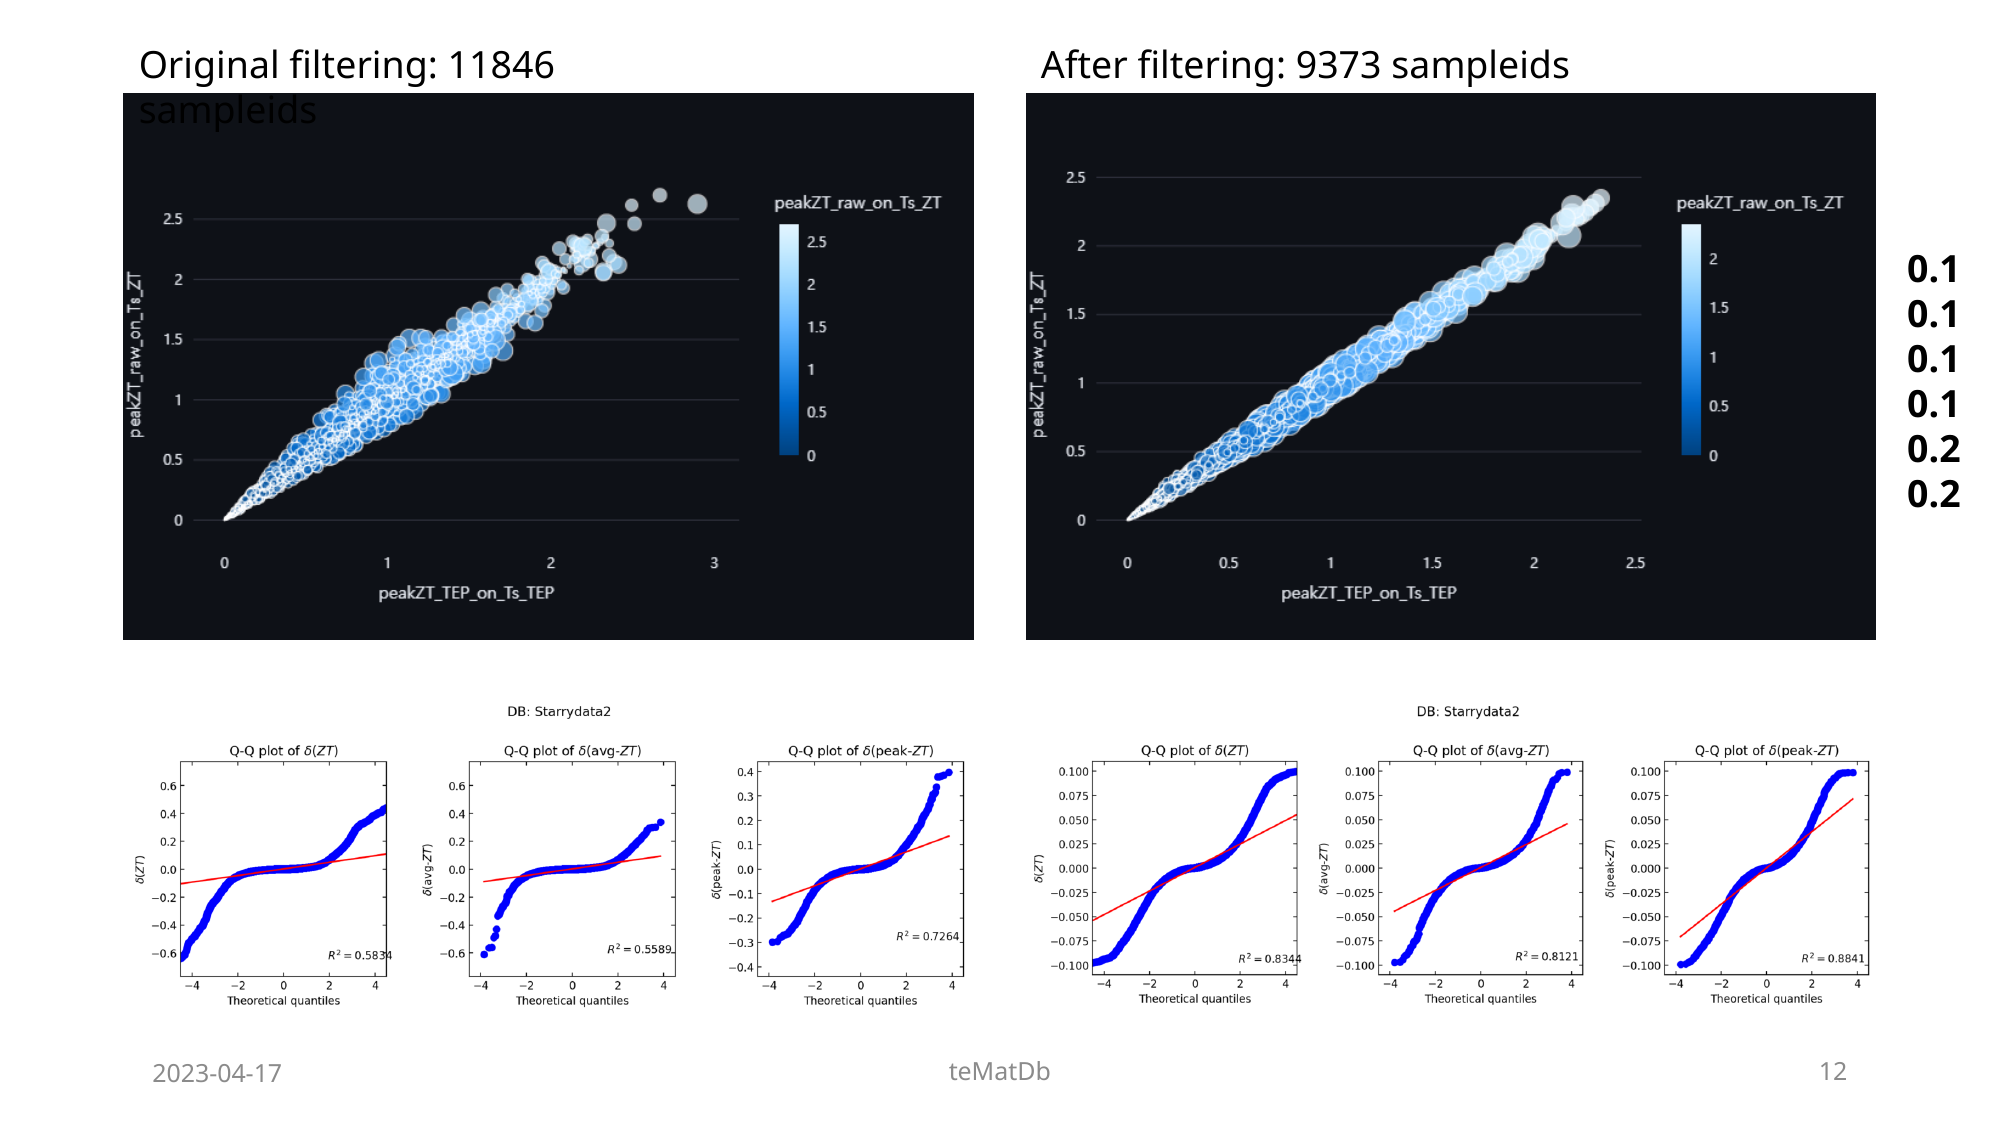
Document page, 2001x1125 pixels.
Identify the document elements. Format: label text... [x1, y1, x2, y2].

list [1025, 93, 1876, 640]
text_box Original filtering: 11846 sampleids [123, 34, 743, 93]
slide_number 12 [1412, 1042, 1863, 1103]
picture [126, 698, 971, 1014]
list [123, 93, 974, 640]
text_box 0.1 0.1 0.1 0.1 0.2 0.2 [1892, 237, 1987, 523]
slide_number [137, 1042, 588, 1103]
picture [1025, 698, 1876, 1012]
text_box After filtering: 9373 sampleids [1026, 34, 1645, 93]
footer teMatDb [662, 1042, 1338, 1103]
